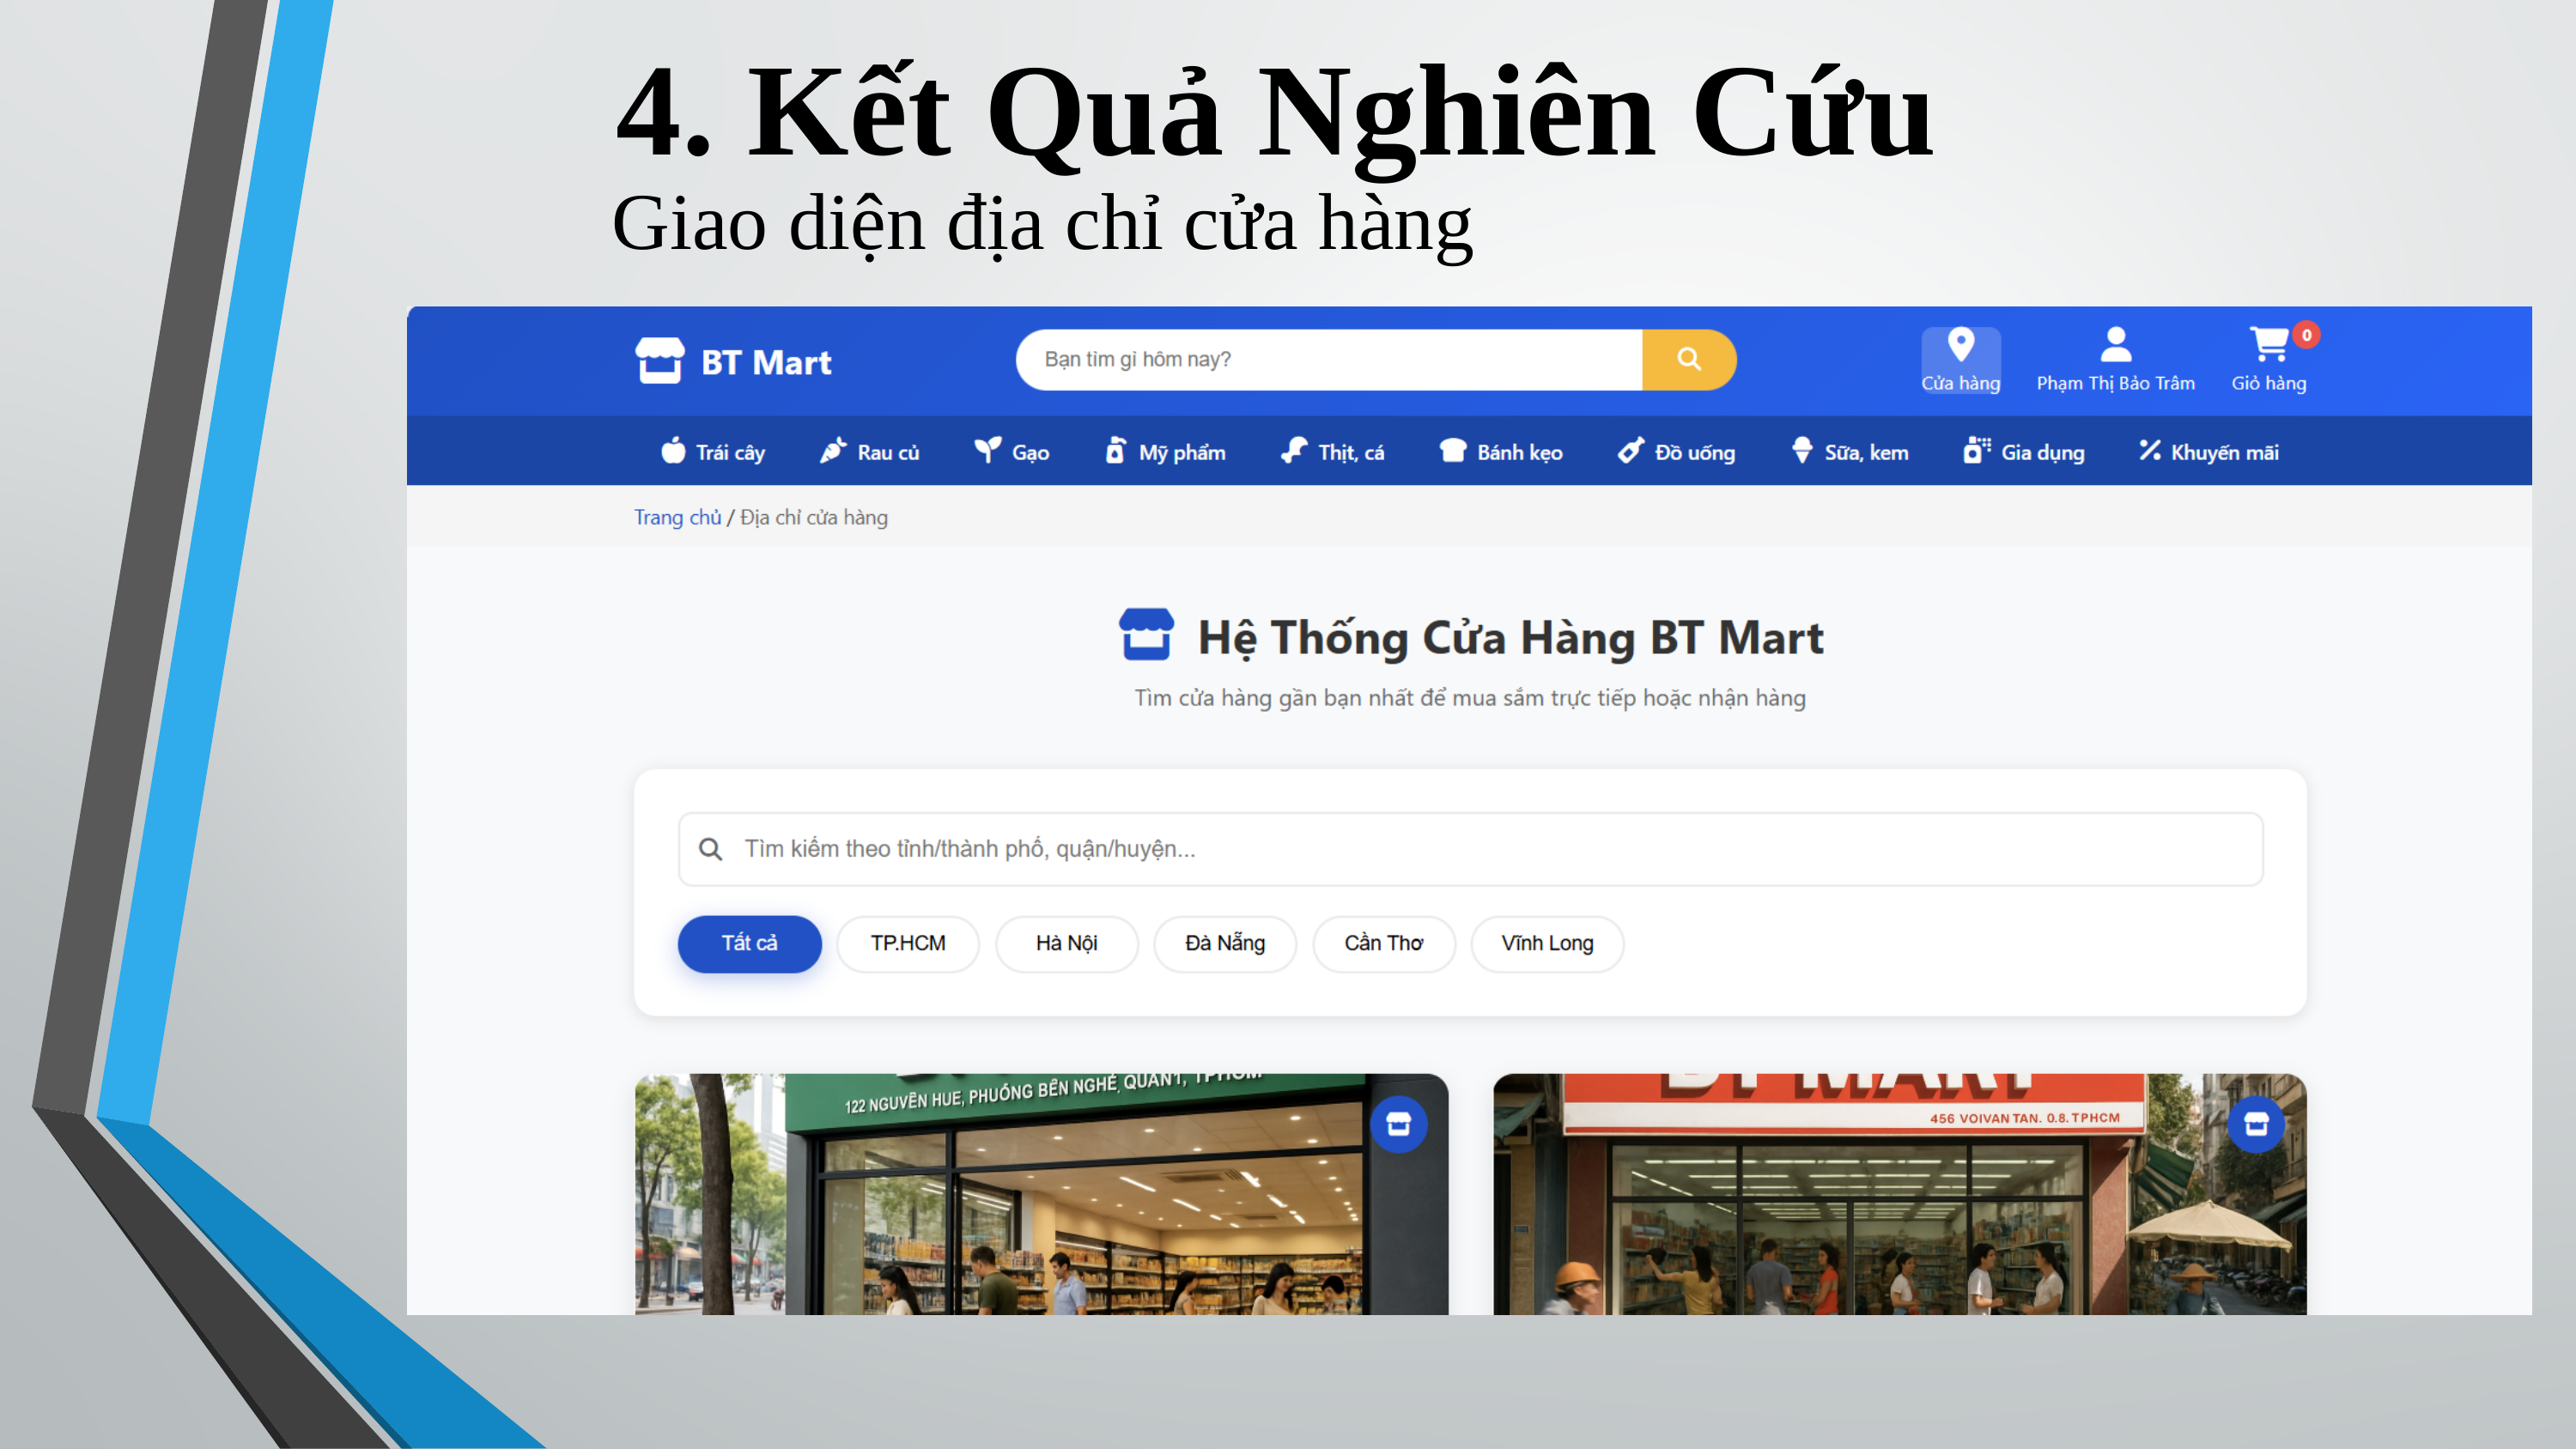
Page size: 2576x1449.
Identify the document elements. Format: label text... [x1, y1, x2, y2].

text_box 4. Kết Quả Nghiên Cứu [343, 58, 2211, 181]
picture [407, 306, 2533, 1315]
text_box Giao diện địa chỉ cửa hàng [611, 181, 2159, 266]
